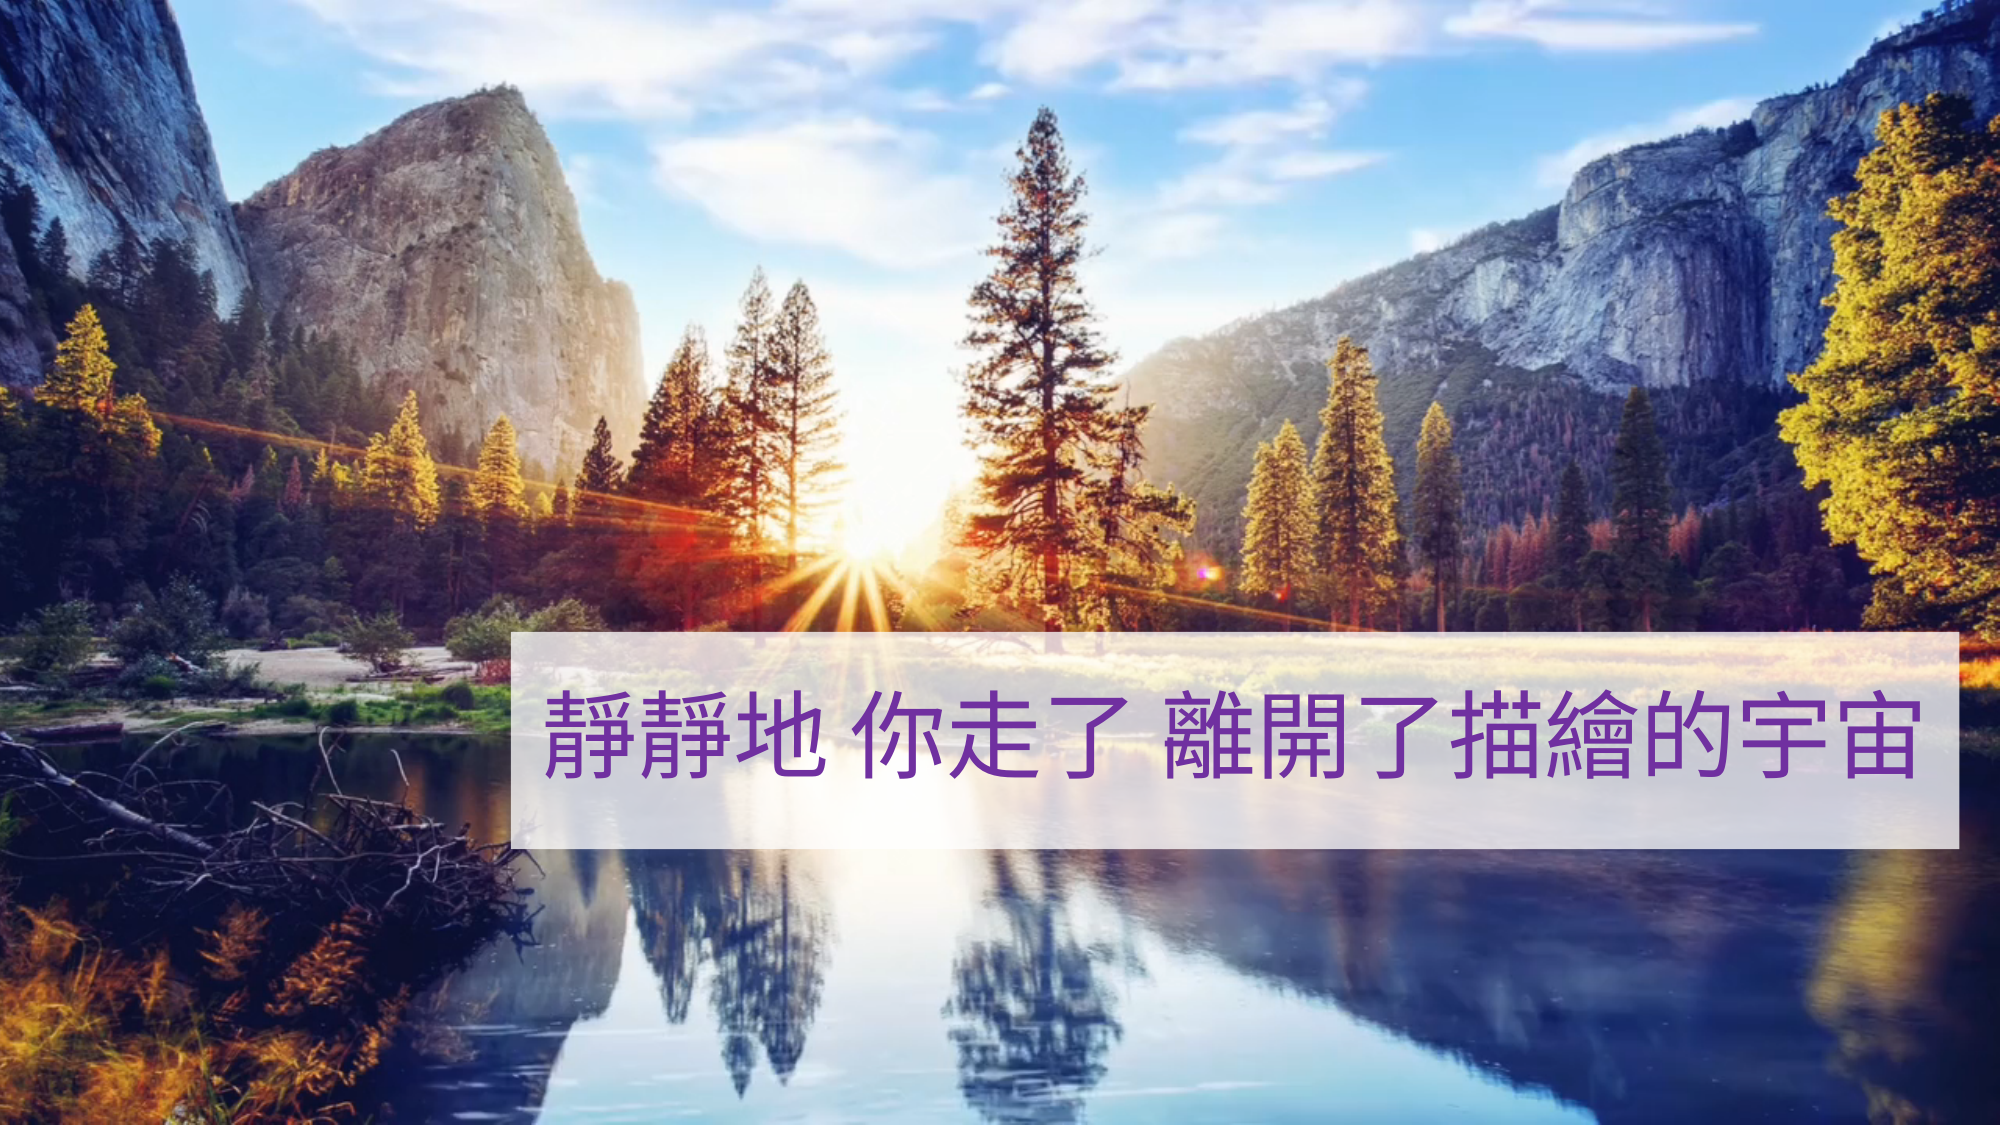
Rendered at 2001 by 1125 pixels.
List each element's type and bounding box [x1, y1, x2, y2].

list [0, 0, 2000, 1125]
